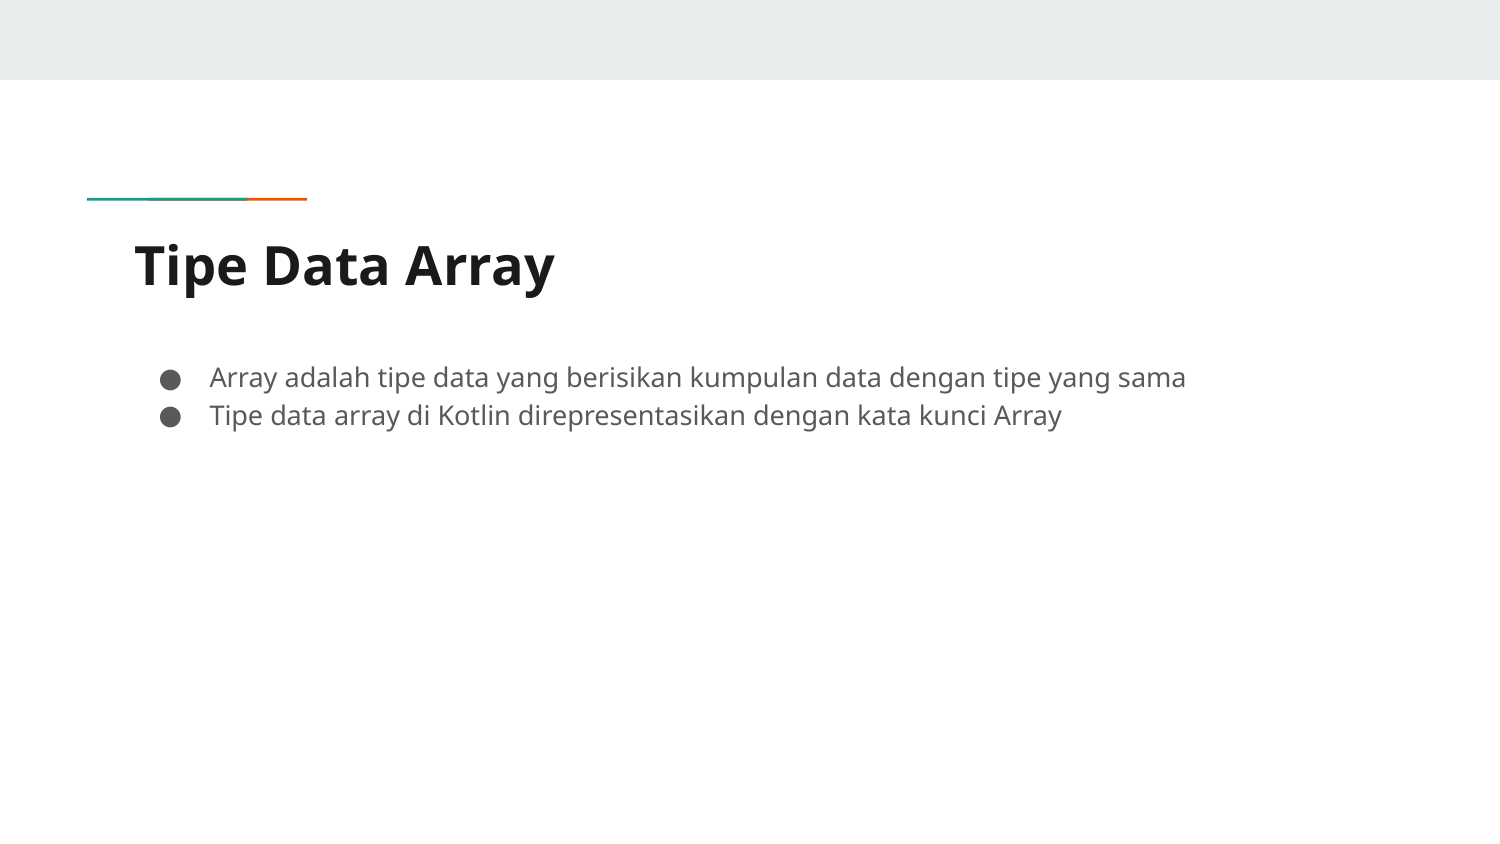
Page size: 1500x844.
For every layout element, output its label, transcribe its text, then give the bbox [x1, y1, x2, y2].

title Tipe Data Array [119, 216, 1381, 305]
list Array adalah tipe data yang berisikan kumpulan data dengan tipe yang sama Tipe data array di Kotlin direpresentasikan dengan kata kunci Array [119, 341, 1381, 712]
